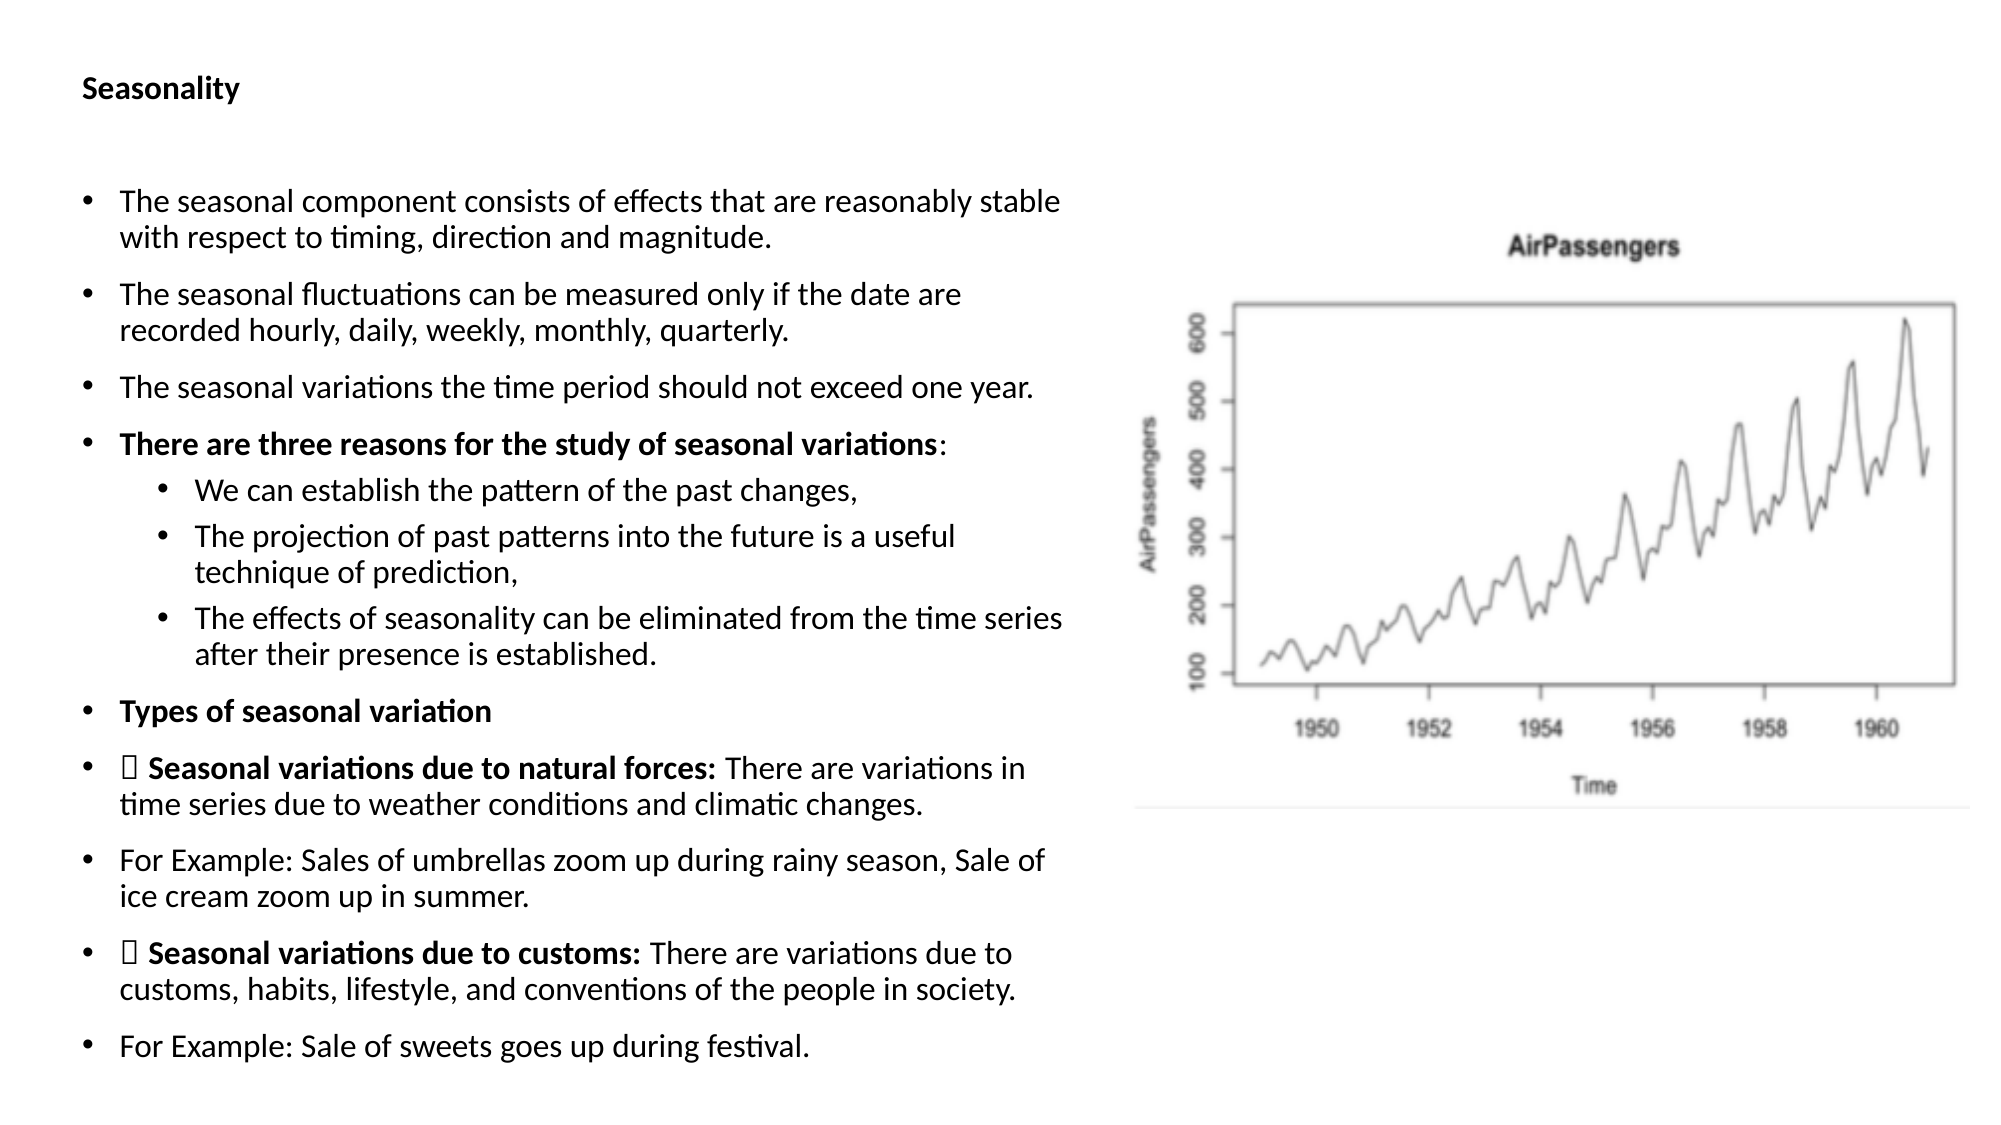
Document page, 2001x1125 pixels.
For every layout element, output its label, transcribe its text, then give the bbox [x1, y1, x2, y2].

picture [1124, 197, 1970, 809]
list Seasonality The seasonal component consists of effects that are reasonably stable with respect to timing, direction and magnitude. The seasonal fluctuations can be measured only if the date are recorded hourly, daily, weekly, monthly, quarterly. The seasonal variations the time period should not exceed one year. There are three reasons for the study of seasonal variations: We can establish the pattern of the past changes, The projection of past patterns into the future is a useful technique of prediction, The effects of seasonality can be eliminated from the time series after their presence is established. Types of seasonal variation  Seasonal variations due to natural forces: There are variations in time series due to weather conditions and climatic changes. For Example: Sales of umbrellas zoom up during rainy season, Sale of ice cream zoom up in summer.  Seasonal variations due to customs: There are variations due to customs, habits, lifestyle, and conventions of the people in society. For Example: Sale of sweets goes up during festival. [67, 63, 1096, 1070]
